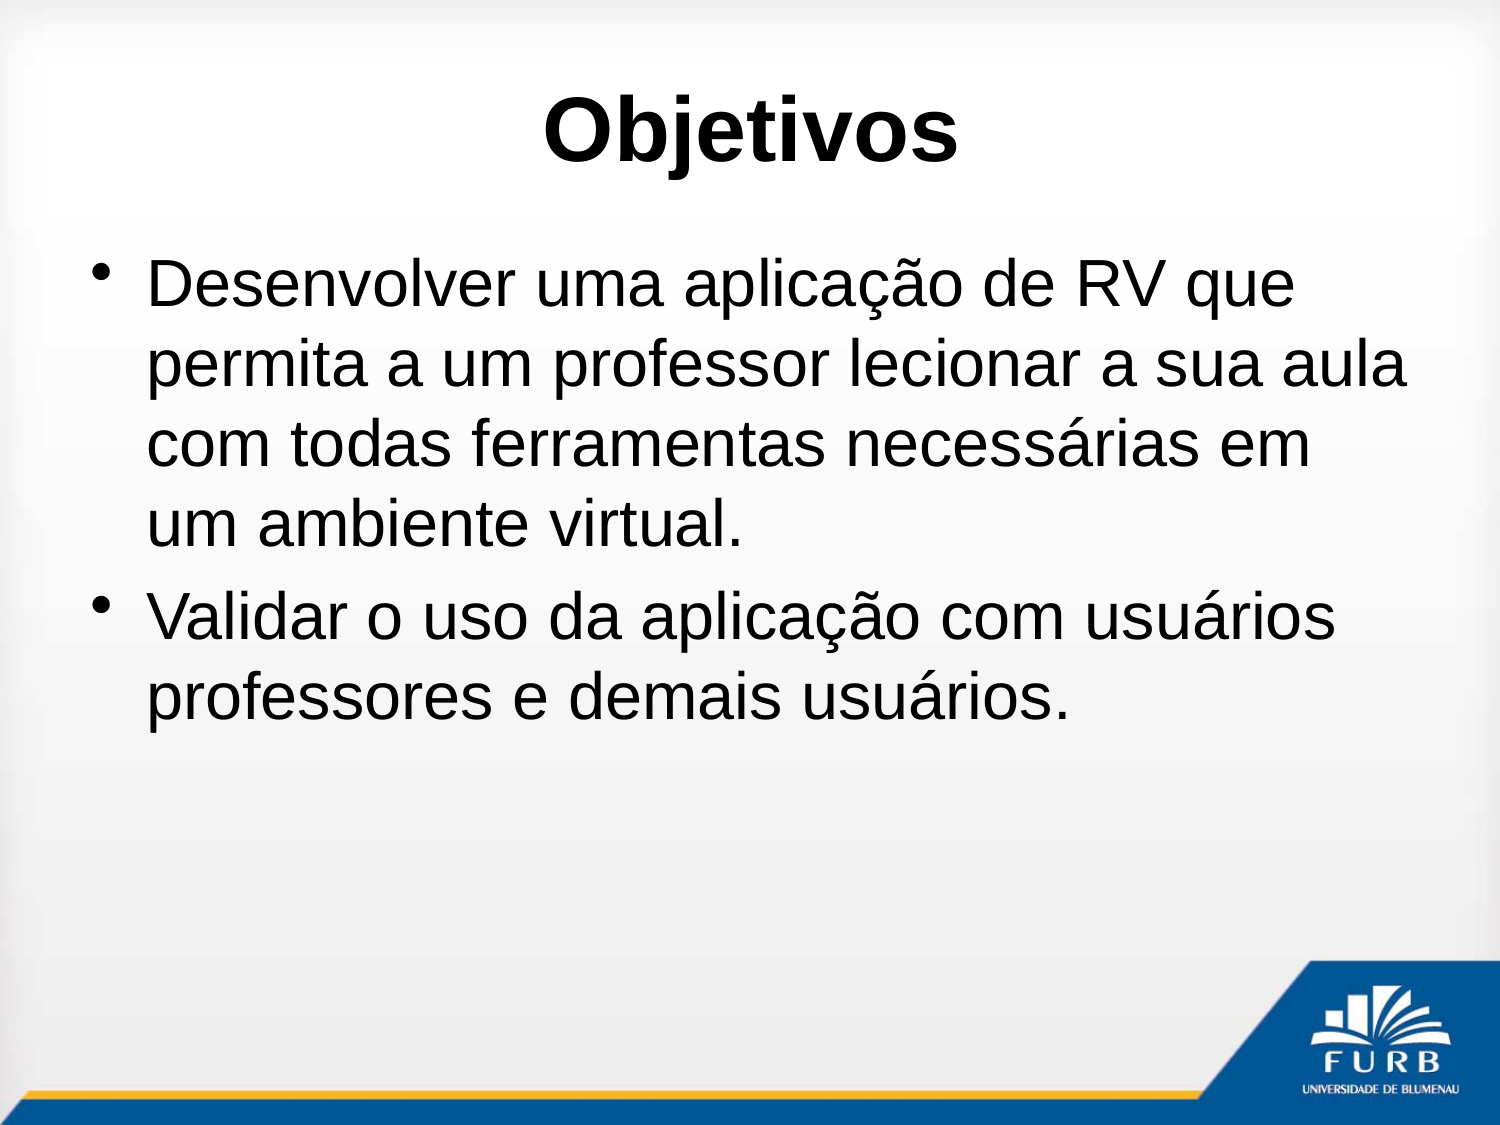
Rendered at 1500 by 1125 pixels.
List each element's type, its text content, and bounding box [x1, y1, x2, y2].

list Desenvolver uma aplicação de RV que permita a um professor lecionar a sua aula com todas ferramentas necessárias em um ambiente virtual. Validar o uso da aplicação com usuários professores e demais usuários. [74, 231, 1426, 1000]
title Objetivos [76, 30, 1427, 219]
picture [0, 0, 1500, 1125]
